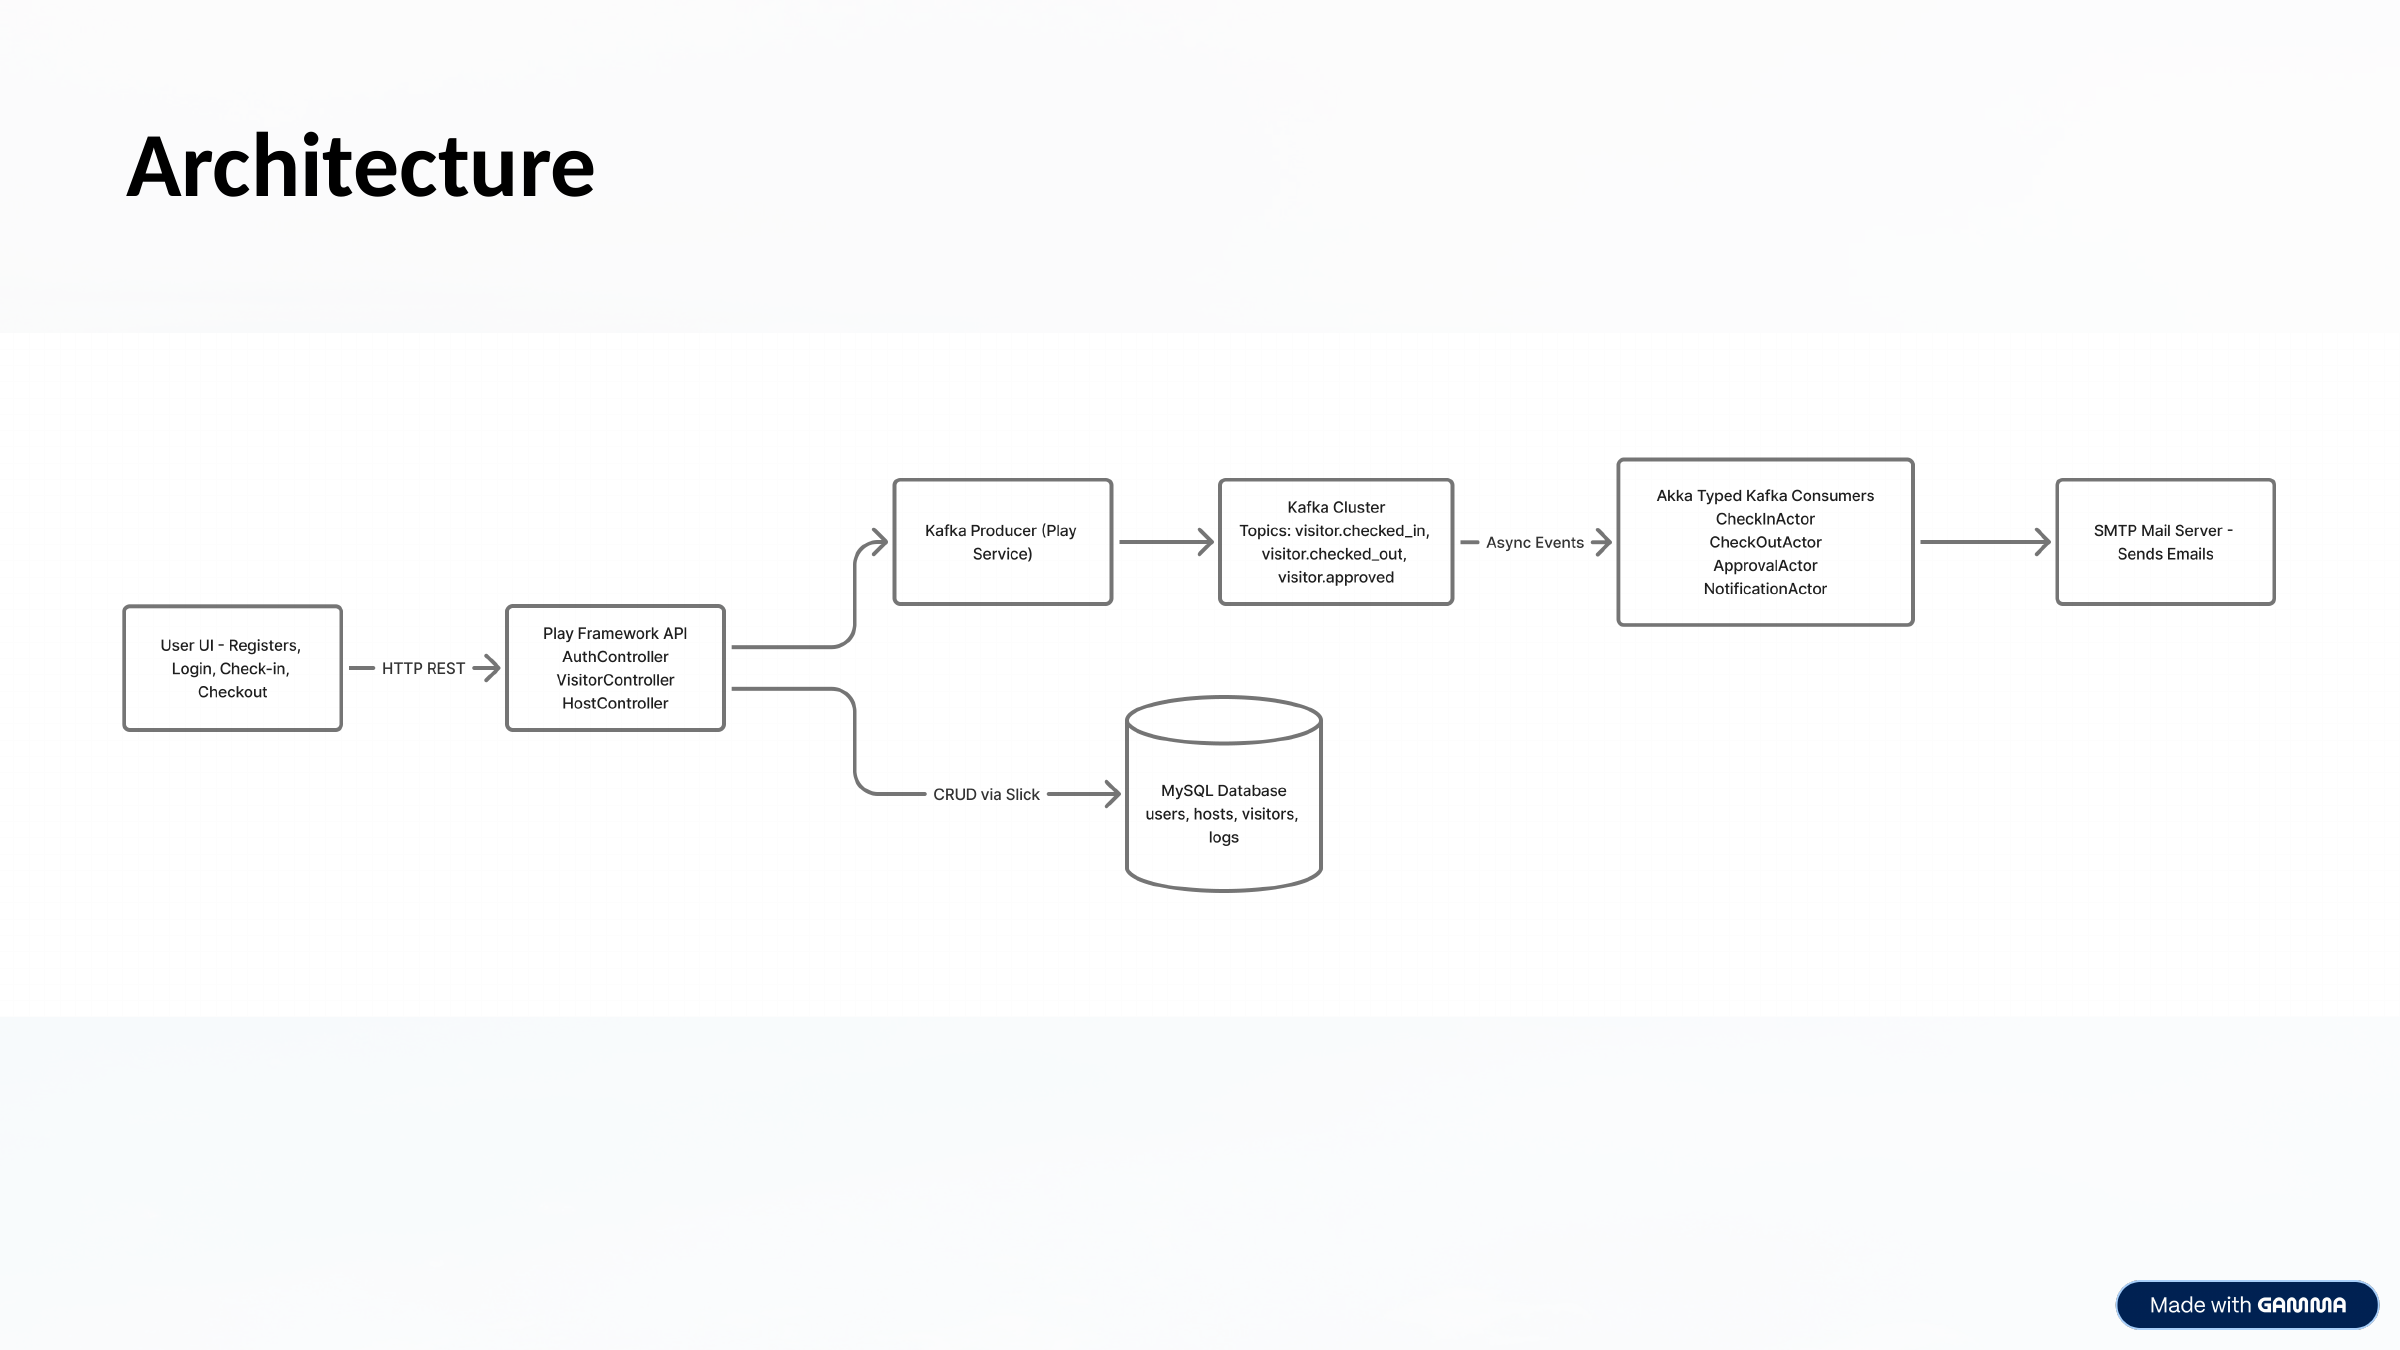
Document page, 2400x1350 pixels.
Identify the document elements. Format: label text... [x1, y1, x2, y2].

text_box Architecture [111, 97, 613, 223]
picture [2106, 1271, 2389, 1339]
picture [0, 333, 2400, 1017]
